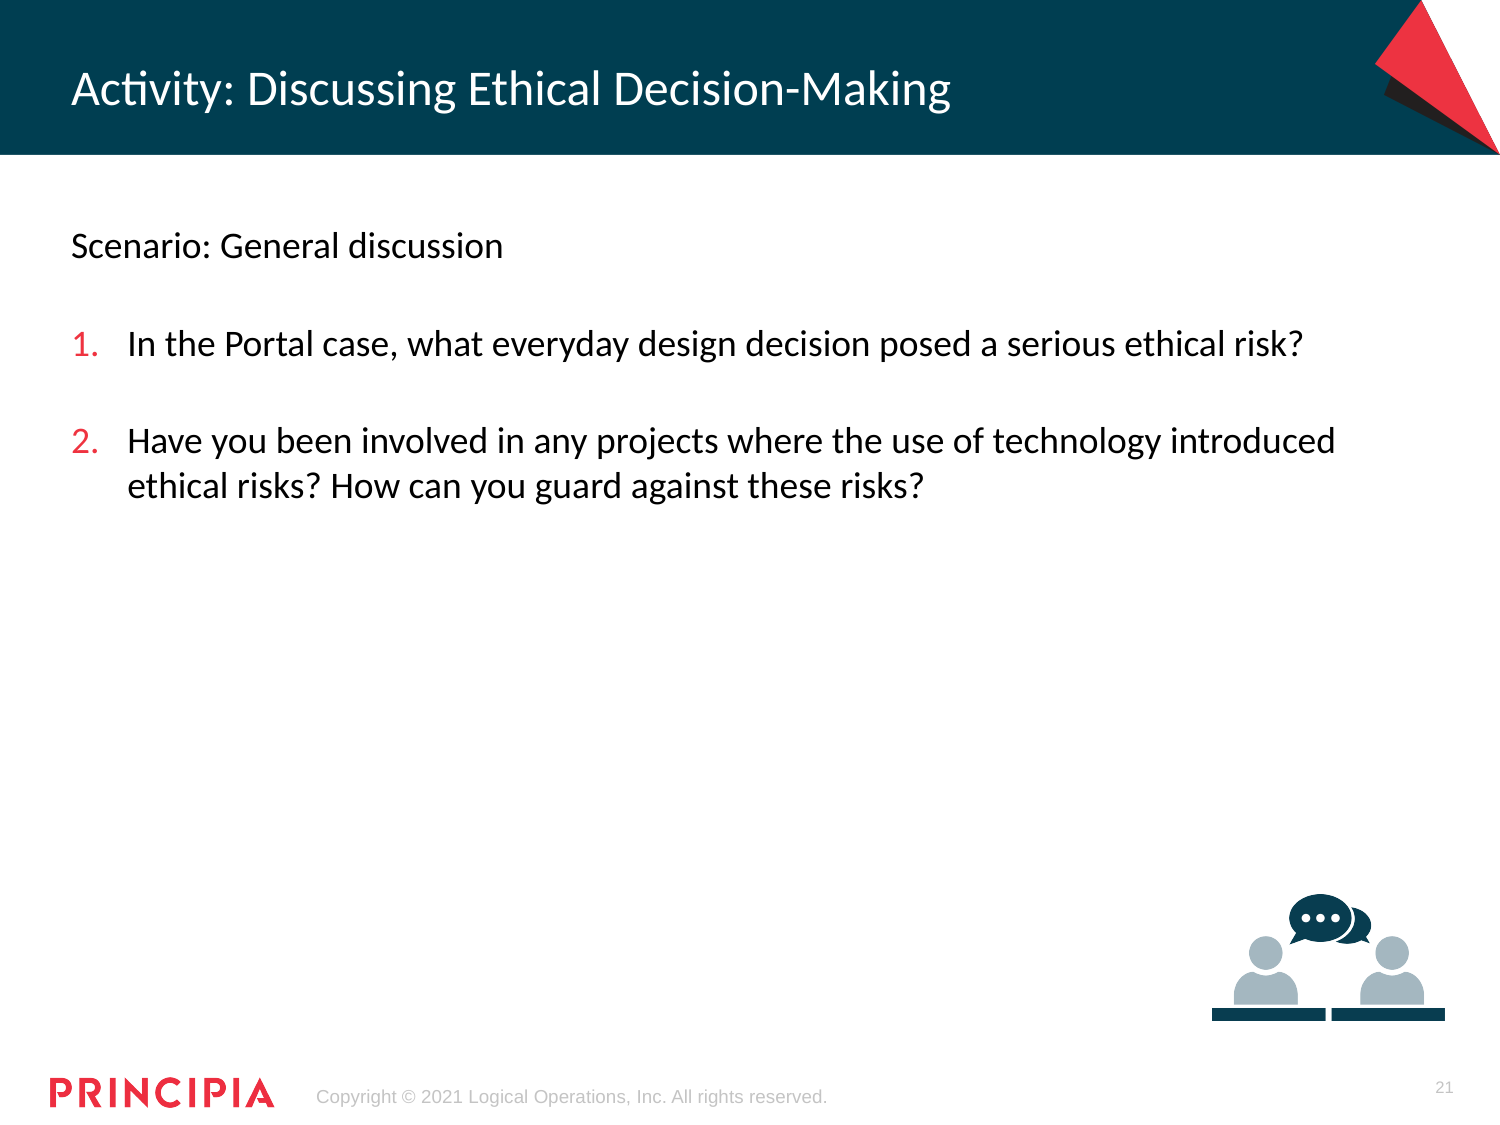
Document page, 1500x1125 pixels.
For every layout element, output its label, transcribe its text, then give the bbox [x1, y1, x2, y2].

slide_number 21 [1118, 1057, 1469, 1118]
list Scenario: General discussion In the Portal case, what everyday design decision posed a serious ethical risk? Have you been involved in any projects where the use of technology introduced ethical risks? How can you guard against these risks? [56, 213, 1444, 1021]
picture [50, 1077, 275, 1108]
title Activity: Discussing Ethical Decision-Making [56, 16, 1350, 155]
picture [1376, 0, 1500, 155]
